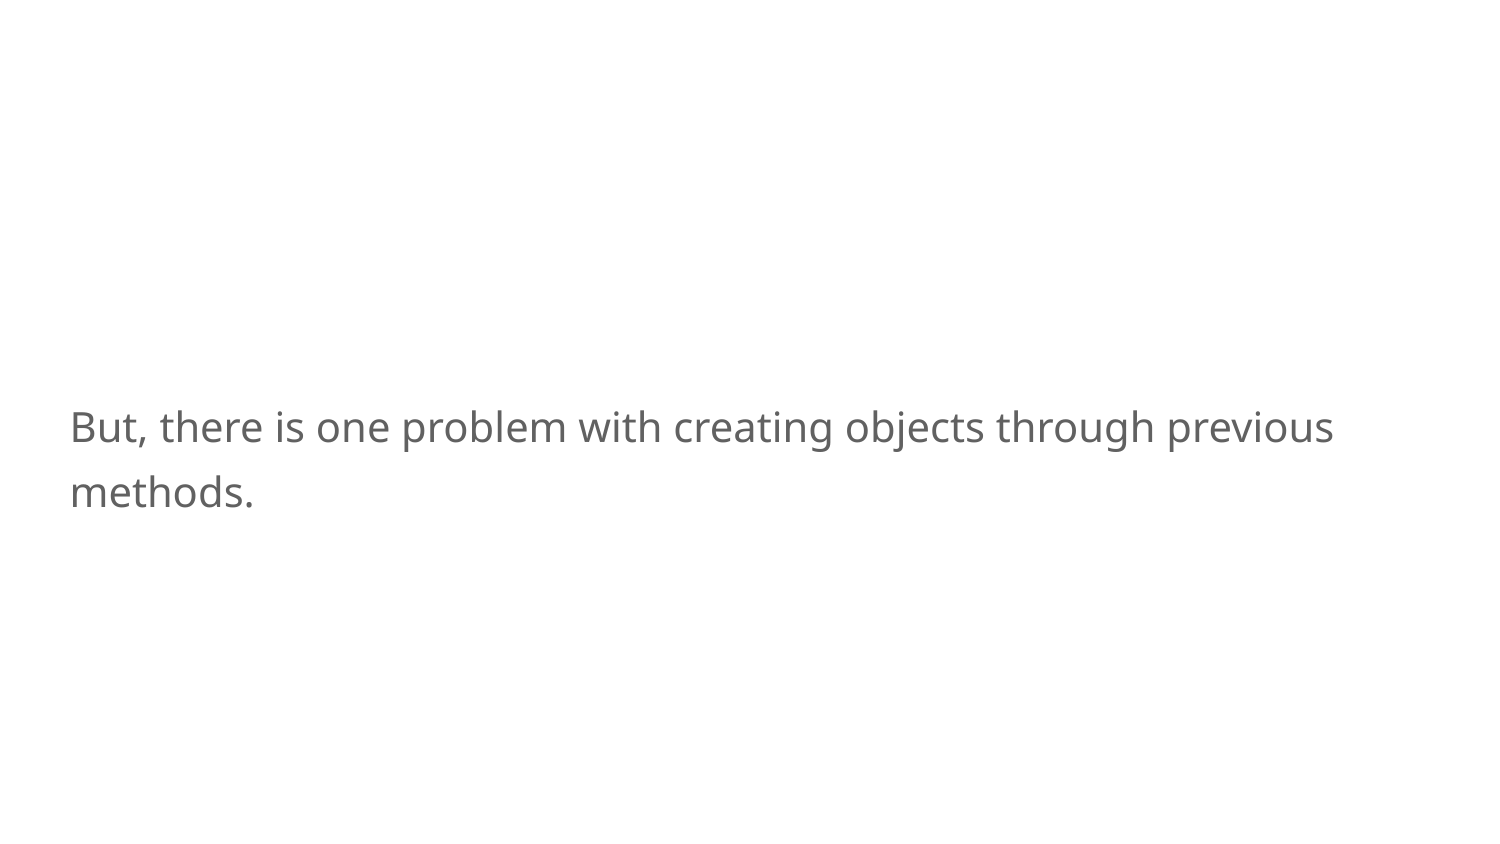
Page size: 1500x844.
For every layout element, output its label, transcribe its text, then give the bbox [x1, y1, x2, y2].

list But, there is one problem with creating objects through previous methods. [54, 219, 1446, 844]
